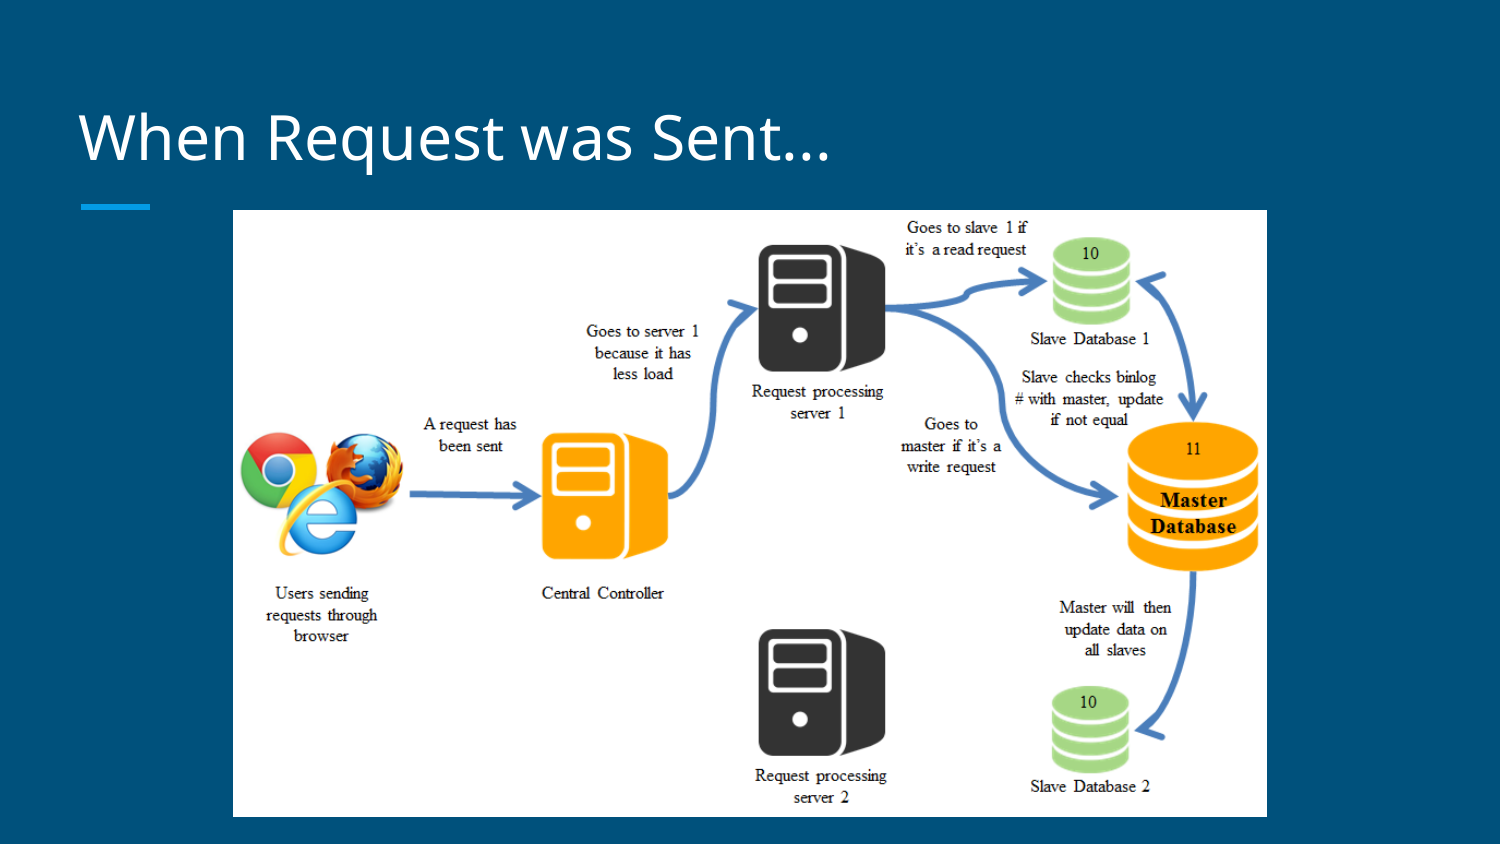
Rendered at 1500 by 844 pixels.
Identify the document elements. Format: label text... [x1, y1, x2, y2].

picture [234, 211, 1266, 816]
title When Request was Sent... [63, 75, 1437, 188]
